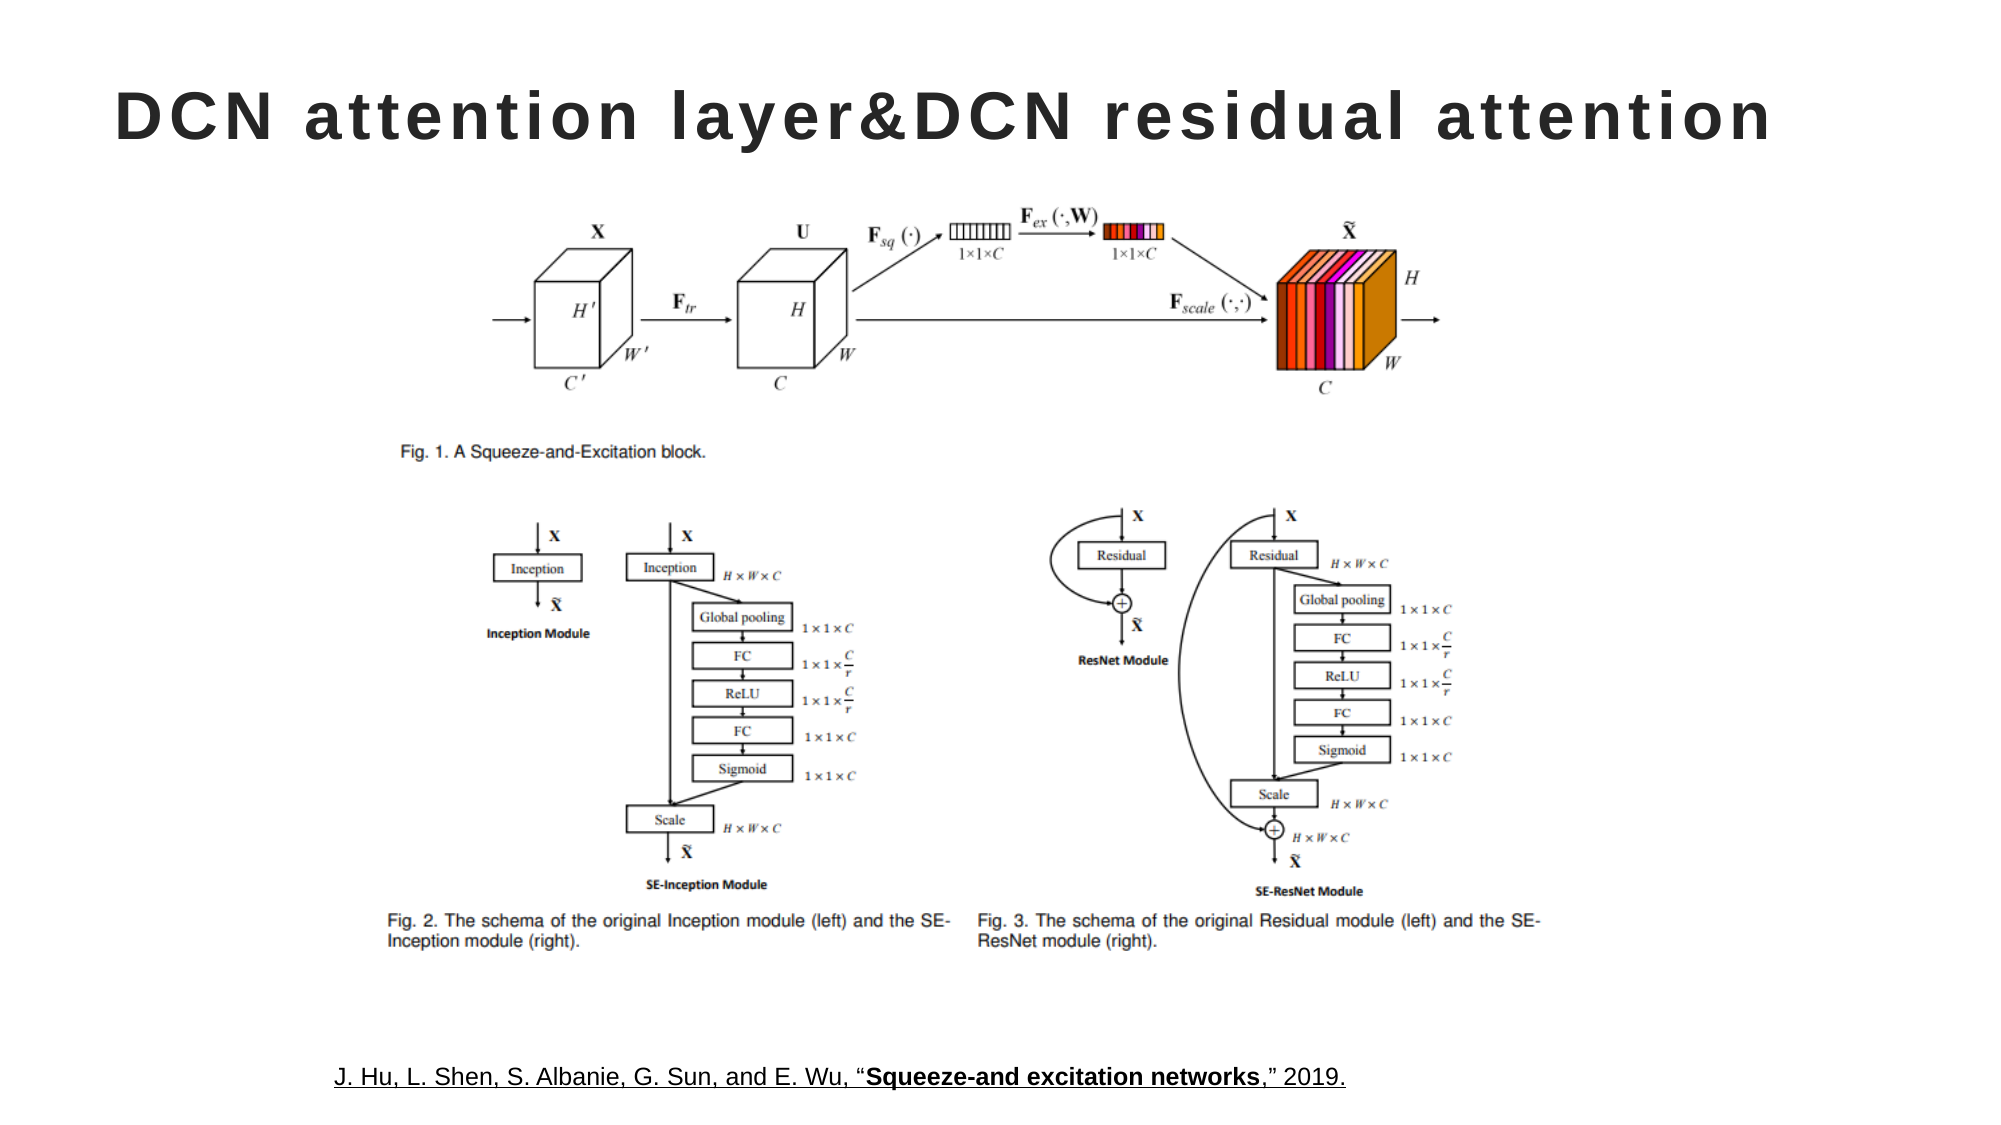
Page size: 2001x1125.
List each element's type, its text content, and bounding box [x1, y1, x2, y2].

picture [386, 194, 1452, 471]
picture [386, 493, 1548, 959]
text_box J. Hu, L. Shen, S. Albanie, G. Sun, and E. Wu, “Squeeze-and excitation networks,” 2019. [319, 1053, 1548, 1098]
title DCN attention layer&DCN residual attention [100, 54, 1900, 171]
